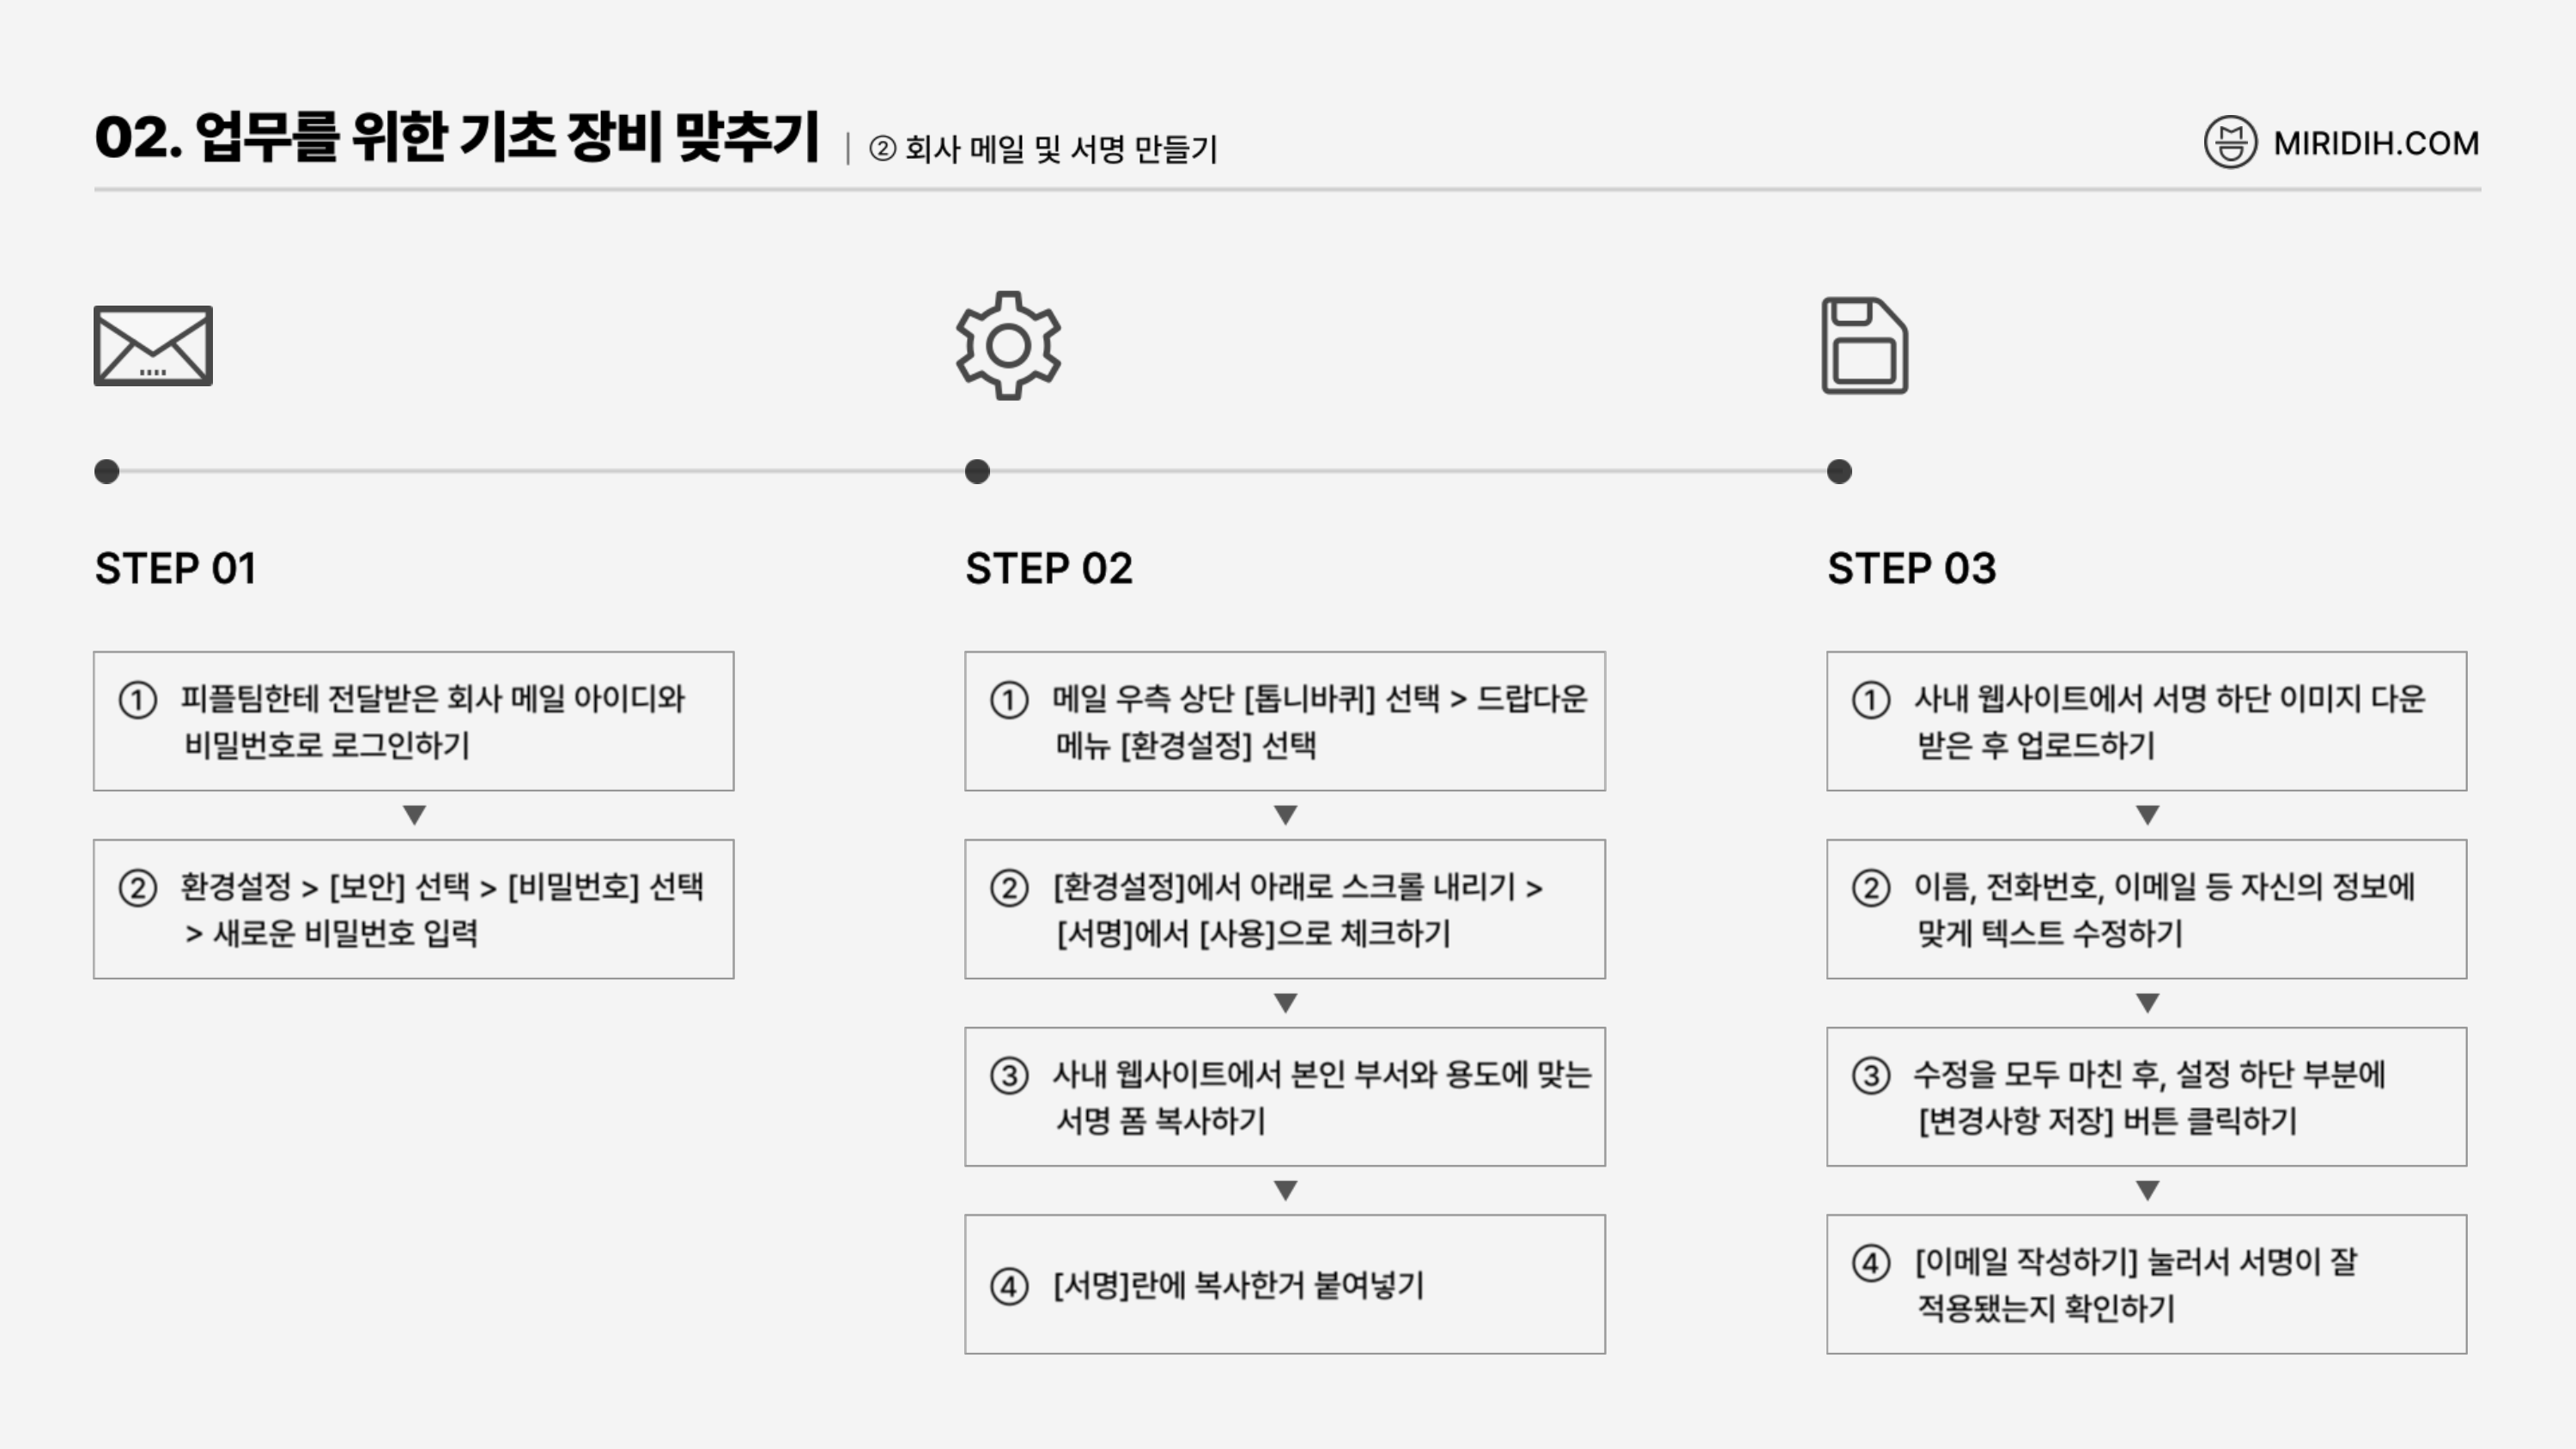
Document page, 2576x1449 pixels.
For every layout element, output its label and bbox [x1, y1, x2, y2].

text_box [94, 458, 120, 484]
text_box [1794, 274, 1937, 418]
text_box [1827, 458, 1853, 484]
picture [86, 60, 1234, 204]
text_box [94, 181, 2482, 198]
picture [0, 530, 2576, 1424]
text_box [993, 463, 1823, 480]
text_box [930, 267, 1088, 425]
text_box [2204, 115, 2259, 170]
text_box [965, 458, 990, 484]
picture [2268, 114, 2494, 180]
text_box [123, 463, 961, 480]
text_box [94, 306, 213, 386]
